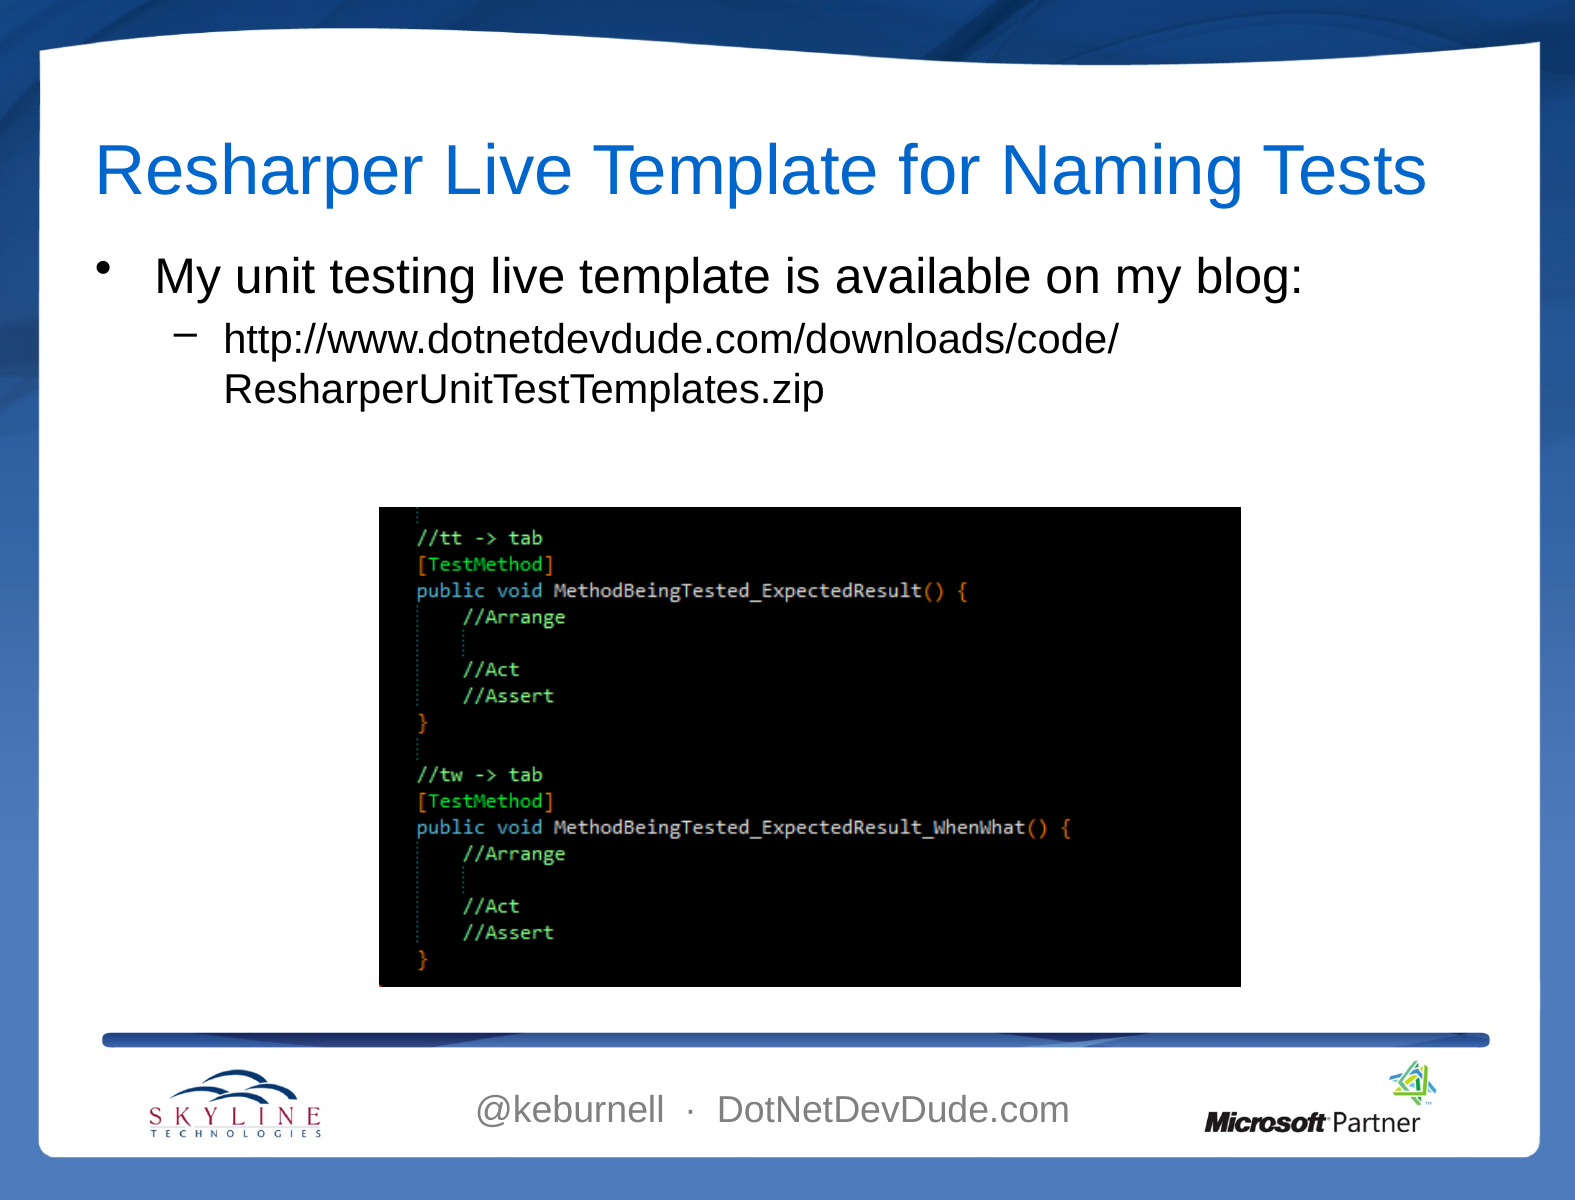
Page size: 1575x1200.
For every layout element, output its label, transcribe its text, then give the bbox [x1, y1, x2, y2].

text_box @keburnell ∙ DotNetDevDude.com [399, 1077, 1146, 1138]
title Resharper Live Template for Naming Tests [78, 97, 1517, 234]
list My unit testing live template is available on my blog: http://www.dotnetdevdude.com/downloads/code/ ResharperUnitTestTemplates.zip [78, 234, 1517, 517]
picture [0, 0, 1575, 1200]
